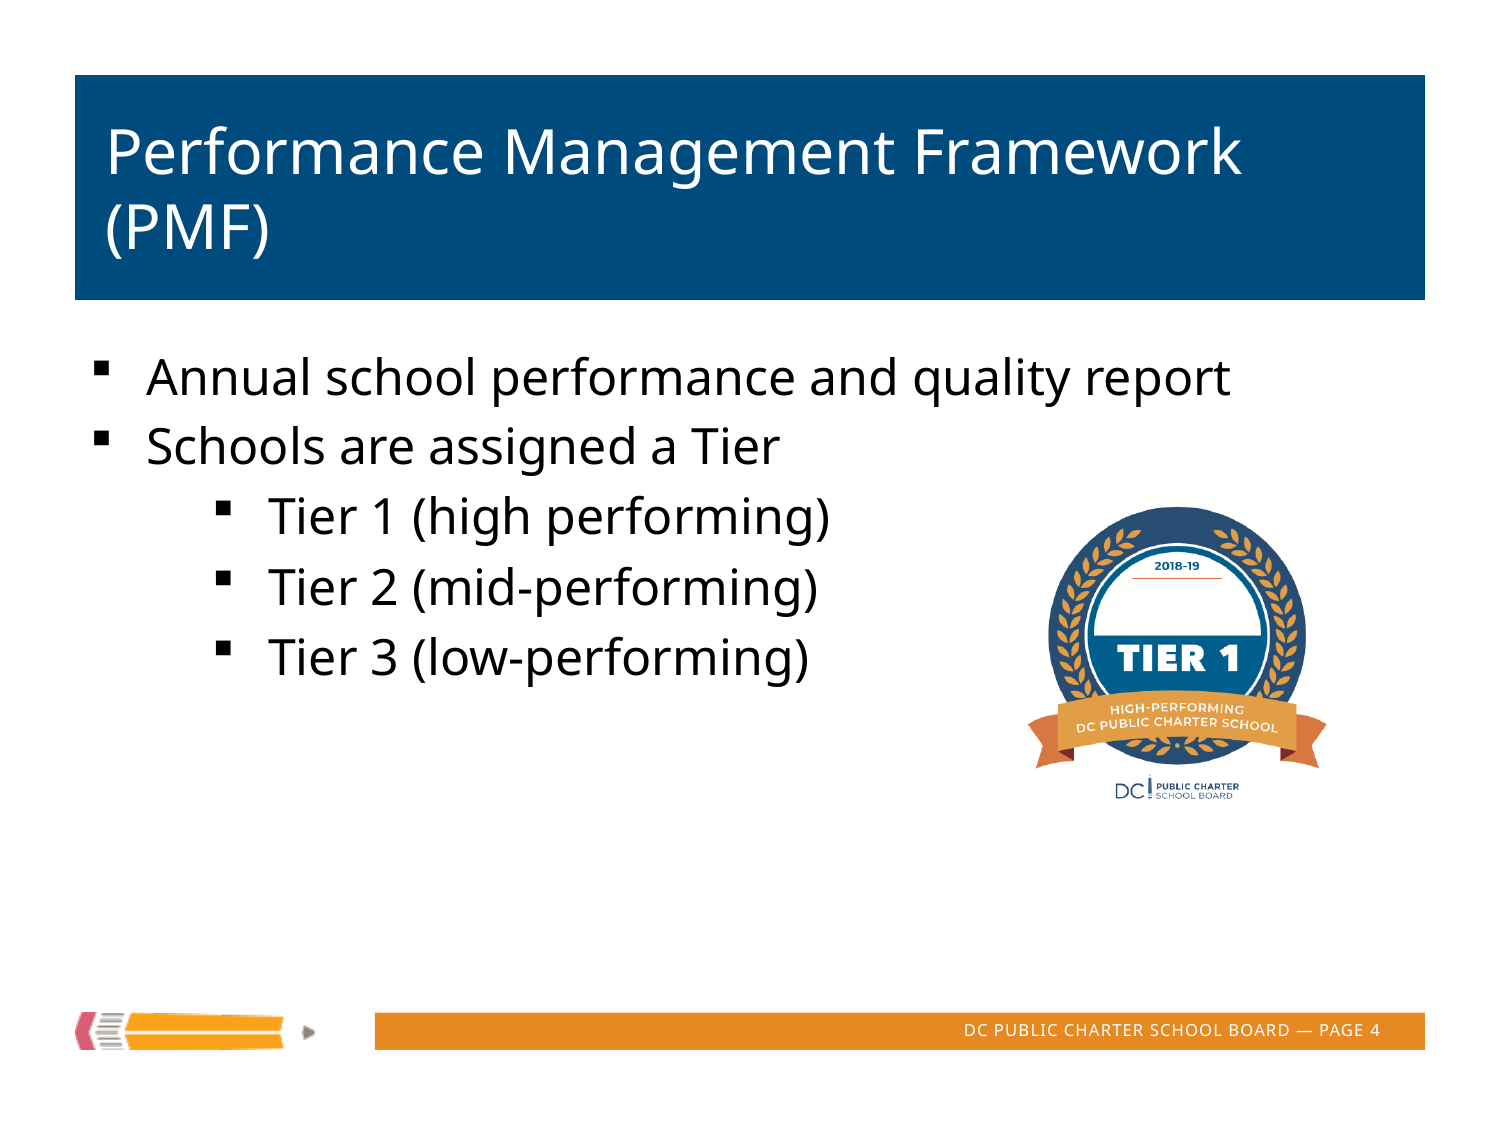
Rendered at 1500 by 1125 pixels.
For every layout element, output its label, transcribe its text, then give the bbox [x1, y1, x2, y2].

title Performance Management Framework (PMF) [75, 75, 1425, 300]
picture [987, 455, 1366, 857]
list Annual school performance and quality report Schools are assigned a Tier Tier 1 (high performing) Tier 2 (mid-performing) Tier 3 (low-performing) [75, 337, 1425, 975]
